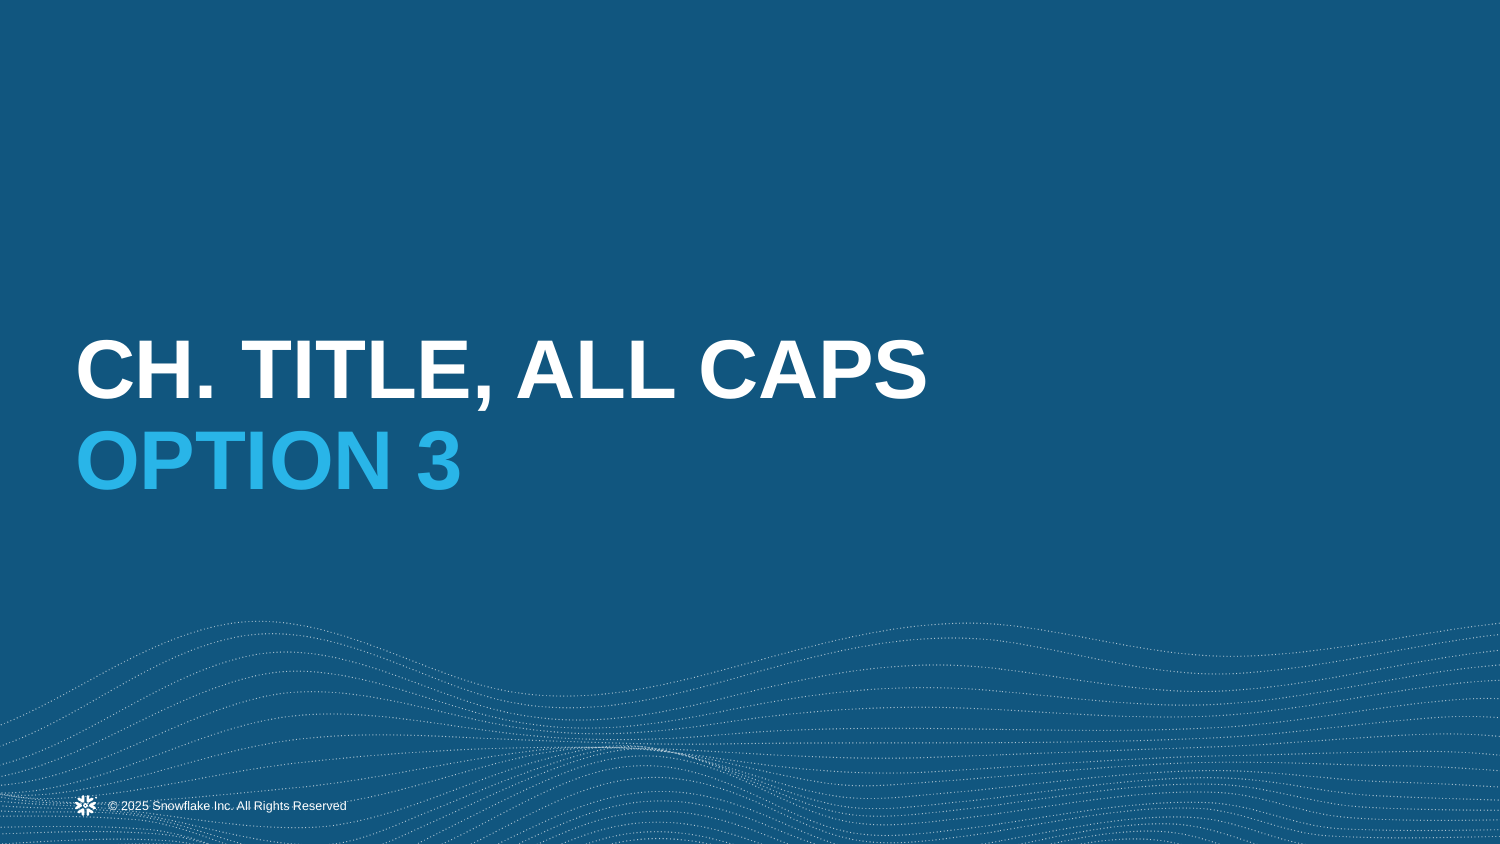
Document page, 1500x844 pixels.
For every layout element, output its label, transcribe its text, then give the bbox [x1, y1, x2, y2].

list CH. TITLE, ALL CAPS OPTION 3 [60, 199, 1288, 645]
picture [0, 618, 1500, 844]
